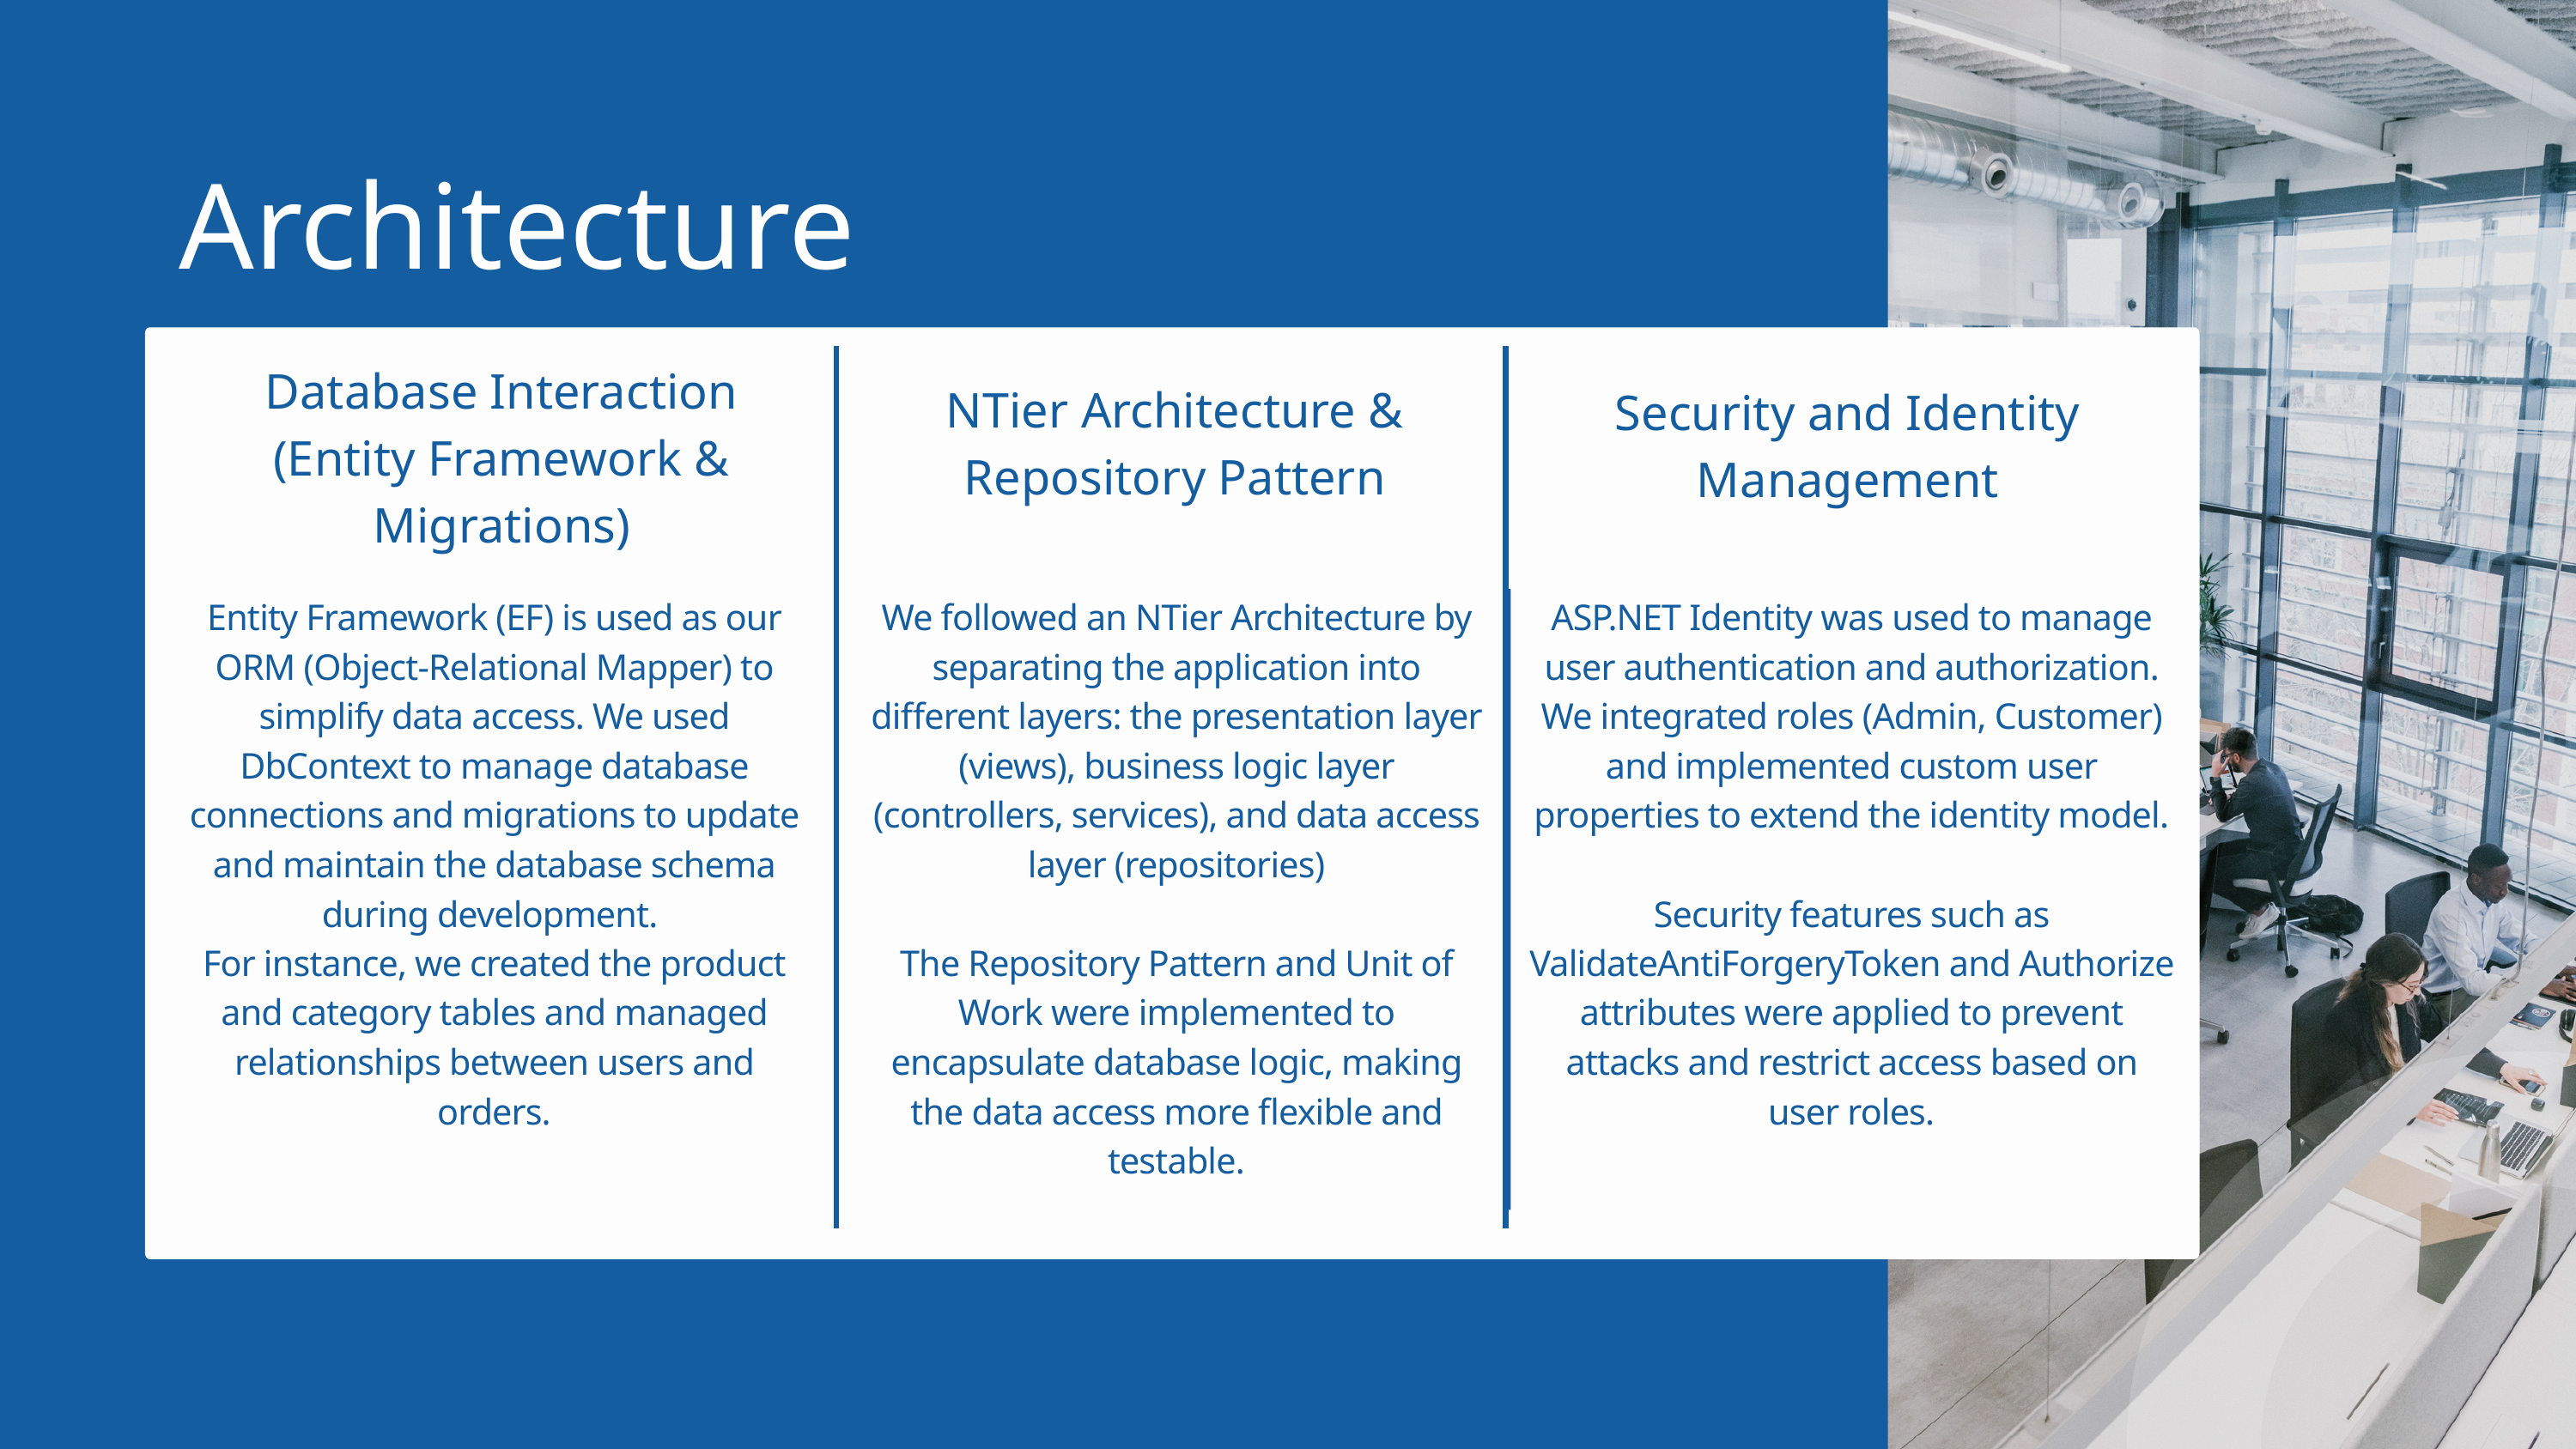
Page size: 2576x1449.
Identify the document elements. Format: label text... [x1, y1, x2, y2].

text_box [1887, 0, 2576, 1116]
text_box [1887, 1269, 2169, 1449]
text_box Architecture [179, 127, 993, 293]
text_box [2193, 1118, 2576, 1449]
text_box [144, 326, 2200, 1260]
